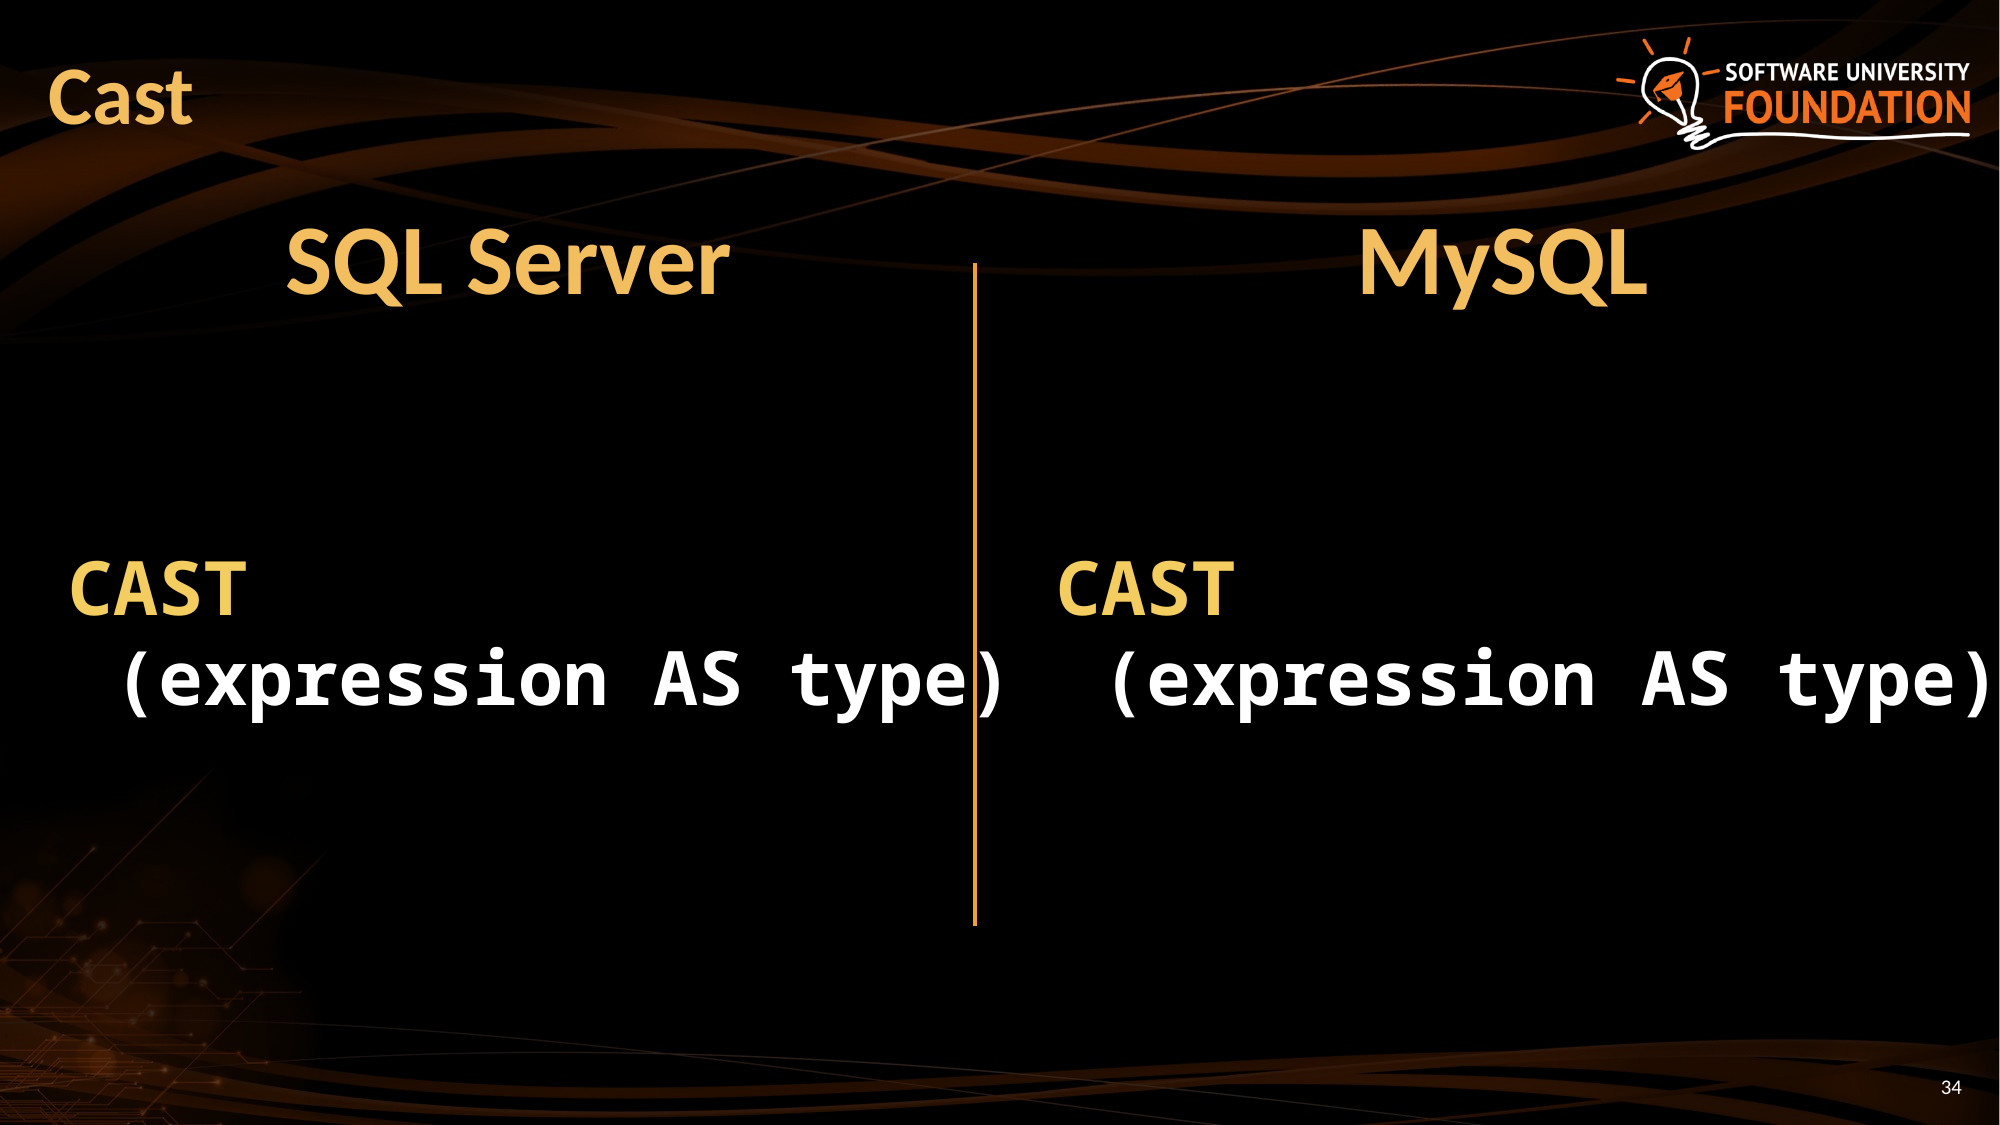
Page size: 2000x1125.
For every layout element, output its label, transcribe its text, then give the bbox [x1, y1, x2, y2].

title Cast [30, 6, 1602, 189]
list SQL Server [31, 189, 988, 338]
text_box CAST (expression AS type) [53, 533, 974, 728]
picture [0, 0, 2000, 1125]
text_box CAST (expression AS type) [1041, 533, 2000, 728]
slide_number 34 [1897, 1070, 1968, 1103]
text_box MySQL [1024, 188, 1981, 338]
text_box CAST (expression AS type) [975, 533, 1041, 728]
